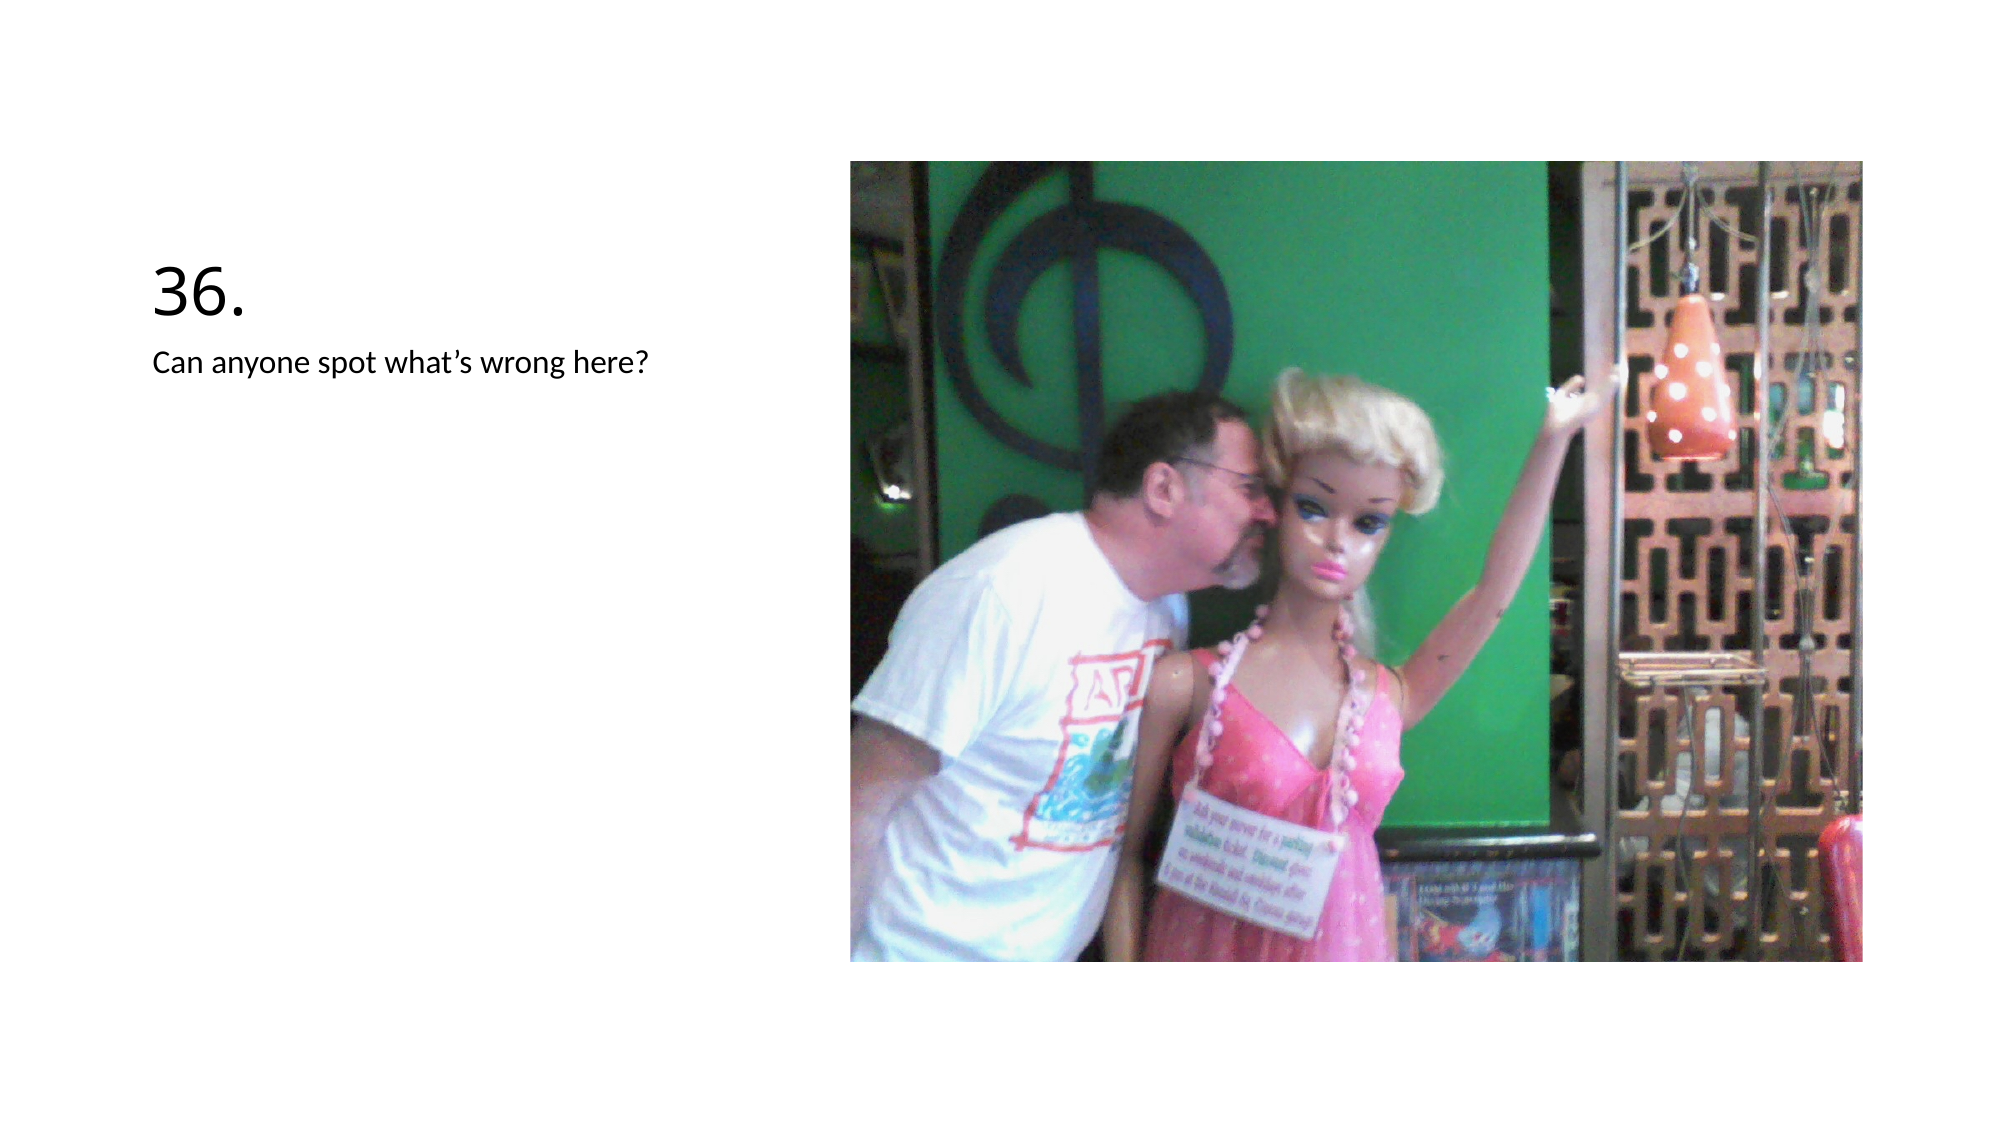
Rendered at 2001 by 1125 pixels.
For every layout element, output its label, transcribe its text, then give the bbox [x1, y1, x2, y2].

list Can anyone spot what’s wrong here? [137, 337, 783, 963]
picture [850, 161, 1863, 962]
title 36. [137, 75, 783, 337]
